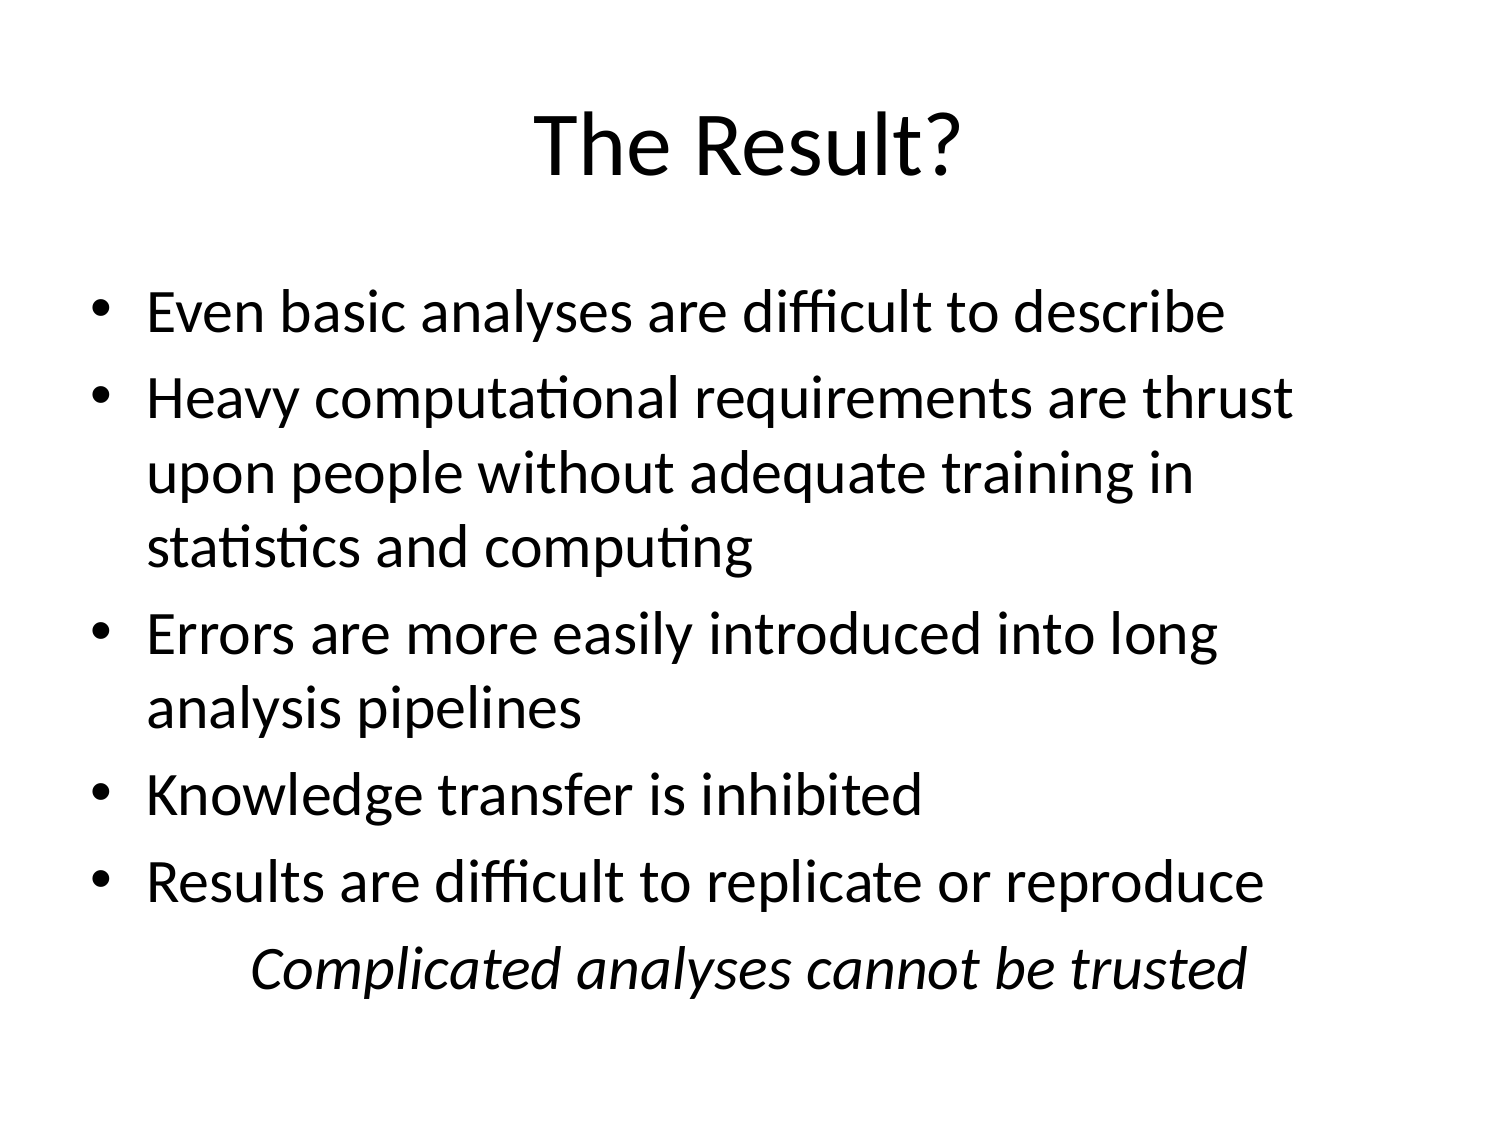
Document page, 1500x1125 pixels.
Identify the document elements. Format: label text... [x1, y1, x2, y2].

title The Result? [75, 45, 1425, 233]
list Even basic analyses are difficult to describe Heavy computational requirements are thrust upon people without adequate training in statistics and computing Errors are more easily introduced into long analysis pipelines Knowledge transfer is inhibited Results are difficult to replicate or reproduce Complicated analyses cannot be trusted [75, 262, 1425, 1015]
